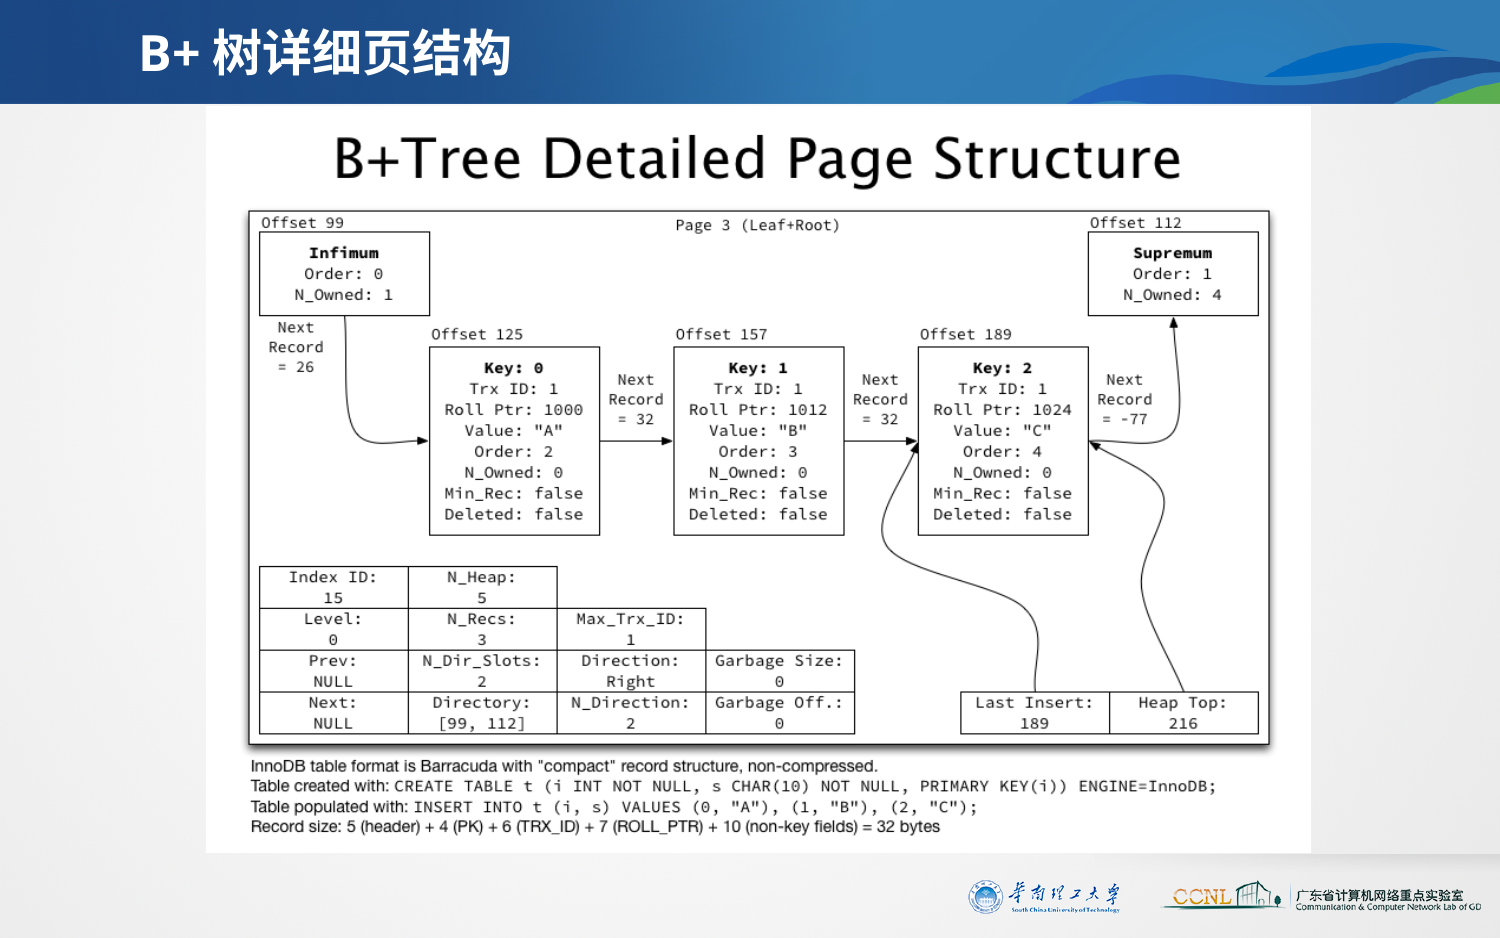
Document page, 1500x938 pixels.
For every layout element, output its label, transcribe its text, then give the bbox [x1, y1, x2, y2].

title B+树详细页结构 [123, 0, 1489, 103]
picture [0, 0, 1500, 938]
